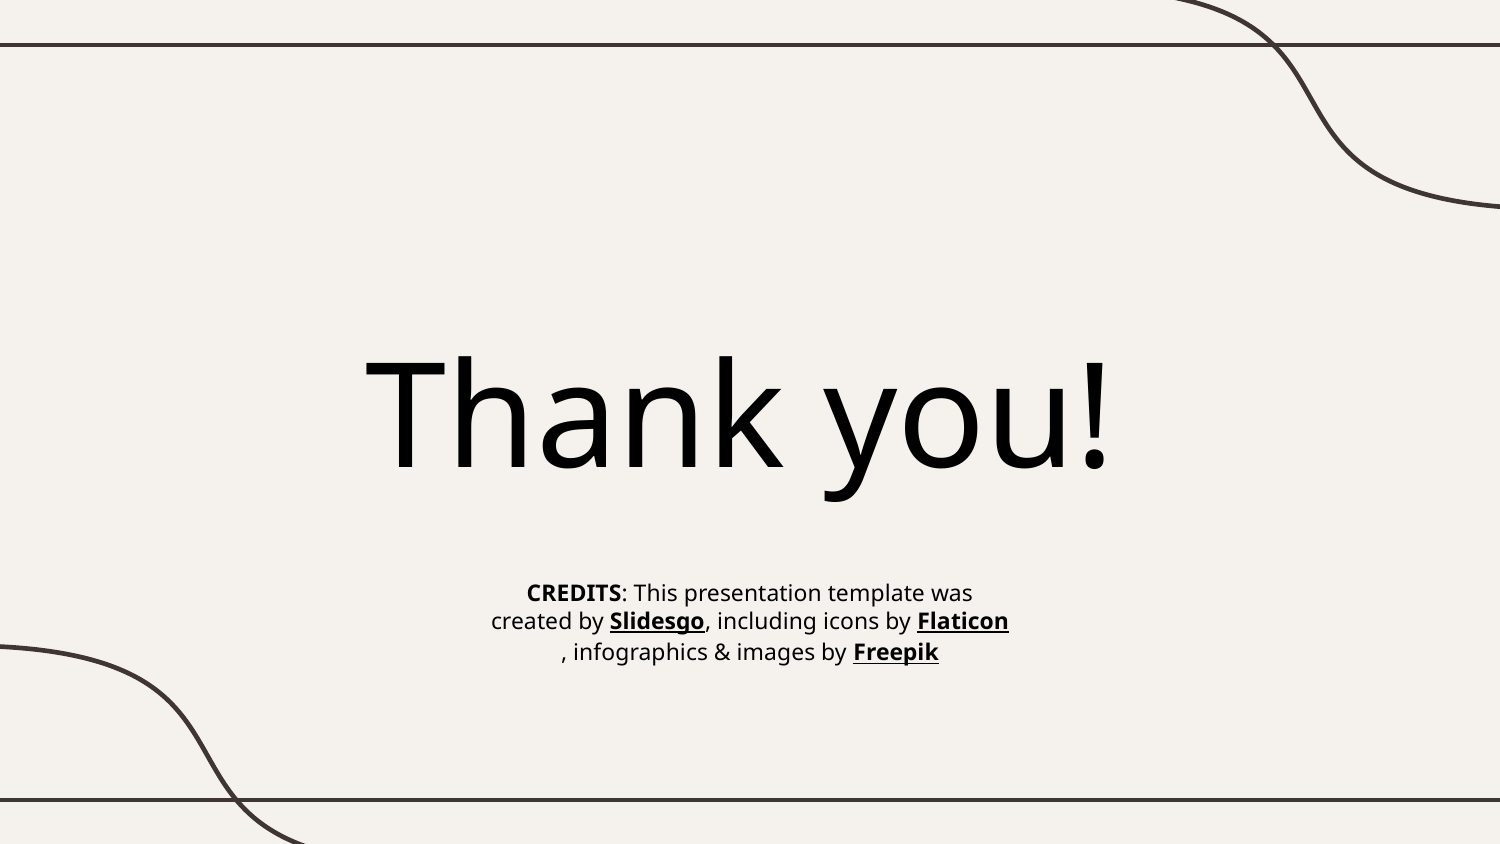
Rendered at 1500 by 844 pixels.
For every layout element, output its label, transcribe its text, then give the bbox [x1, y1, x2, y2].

title Thank you! [323, 333, 1158, 485]
